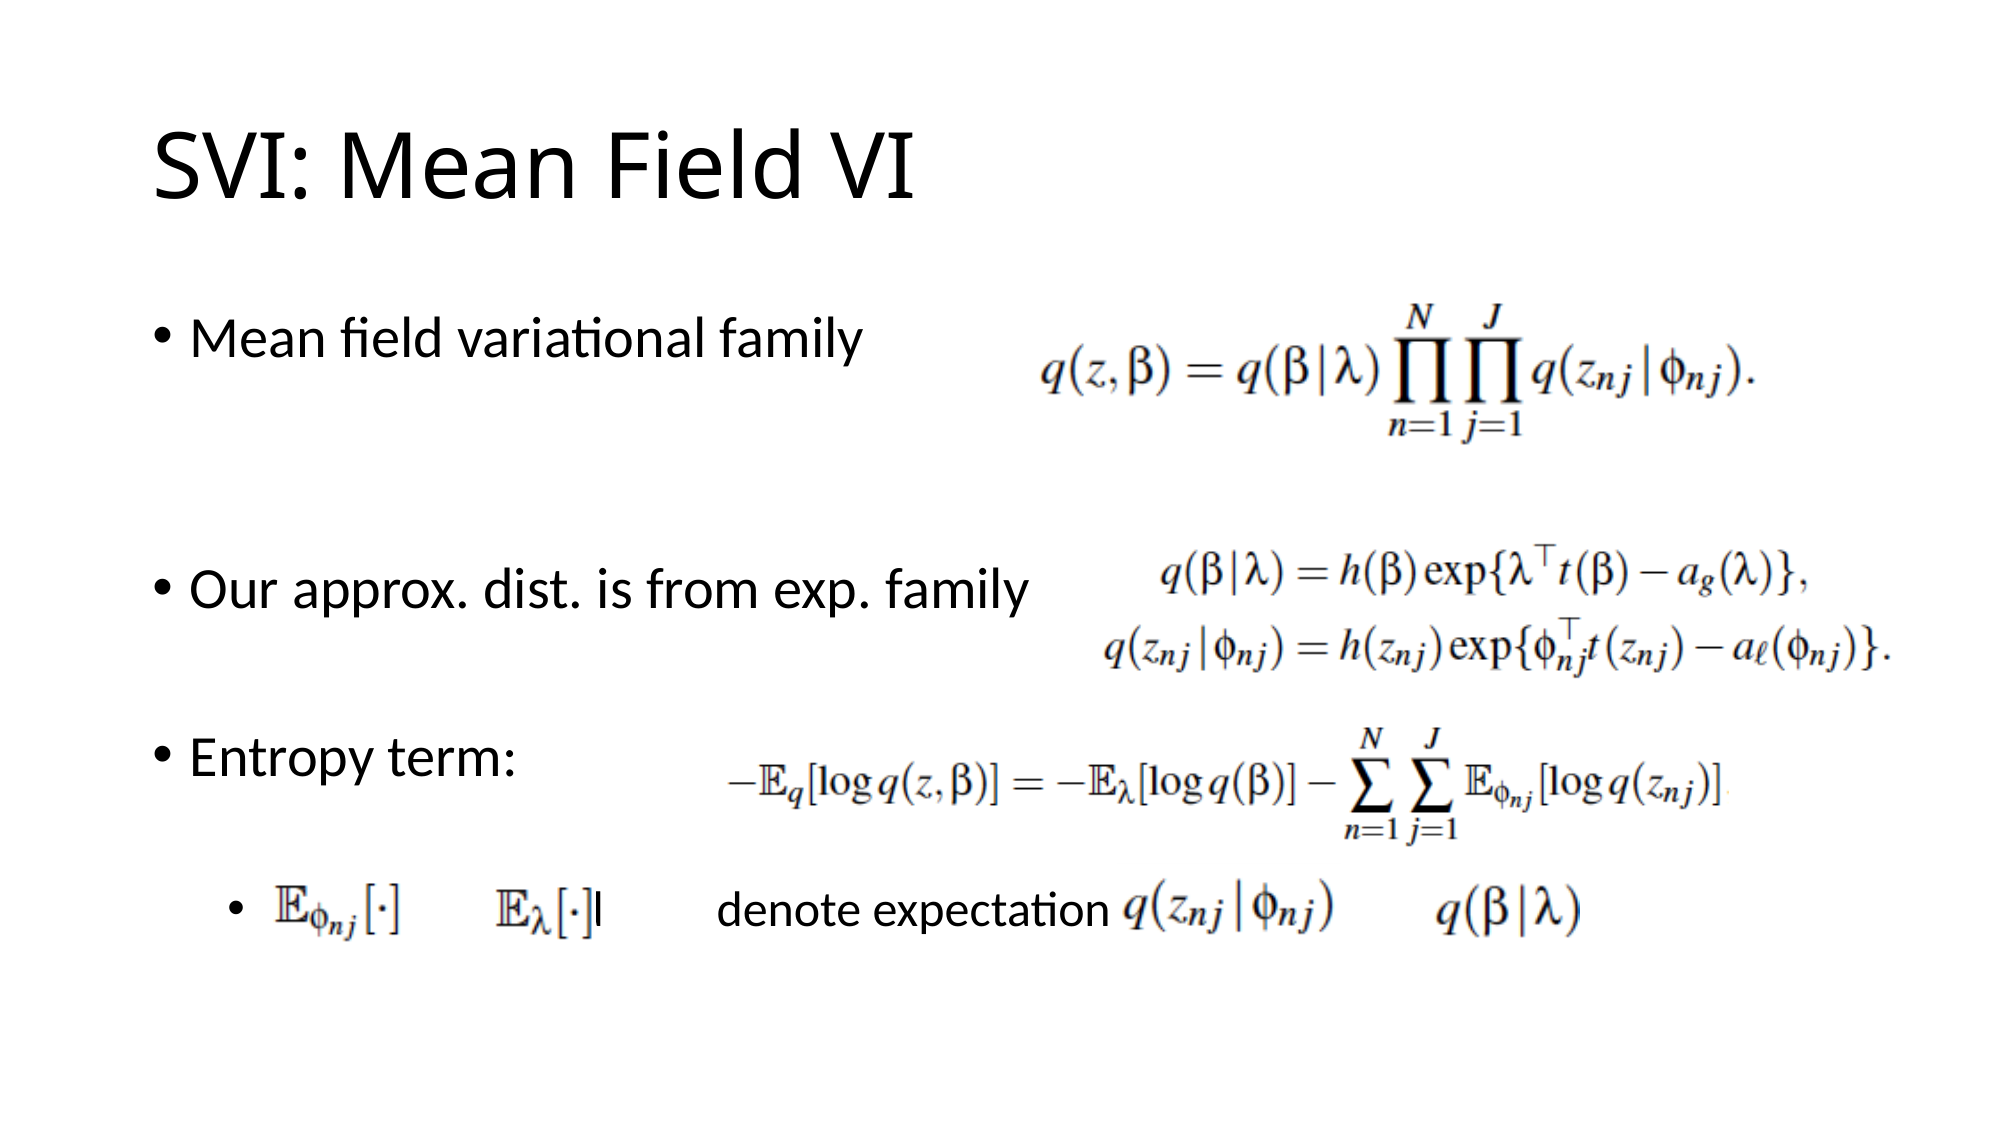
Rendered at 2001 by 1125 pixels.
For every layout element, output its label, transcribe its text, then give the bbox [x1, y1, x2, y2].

picture [714, 712, 1729, 850]
picture [1049, 519, 1908, 691]
title SVI: Mean Field VI [137, 59, 1863, 278]
picture [986, 277, 1820, 474]
picture [1427, 876, 1580, 946]
picture [495, 869, 596, 950]
picture [1117, 862, 1341, 945]
picture [270, 865, 413, 950]
list Mean field variational family Our approx. dist. is from exp. family Entropy term: and denote expectation w.r.t. and [137, 299, 1863, 1014]
